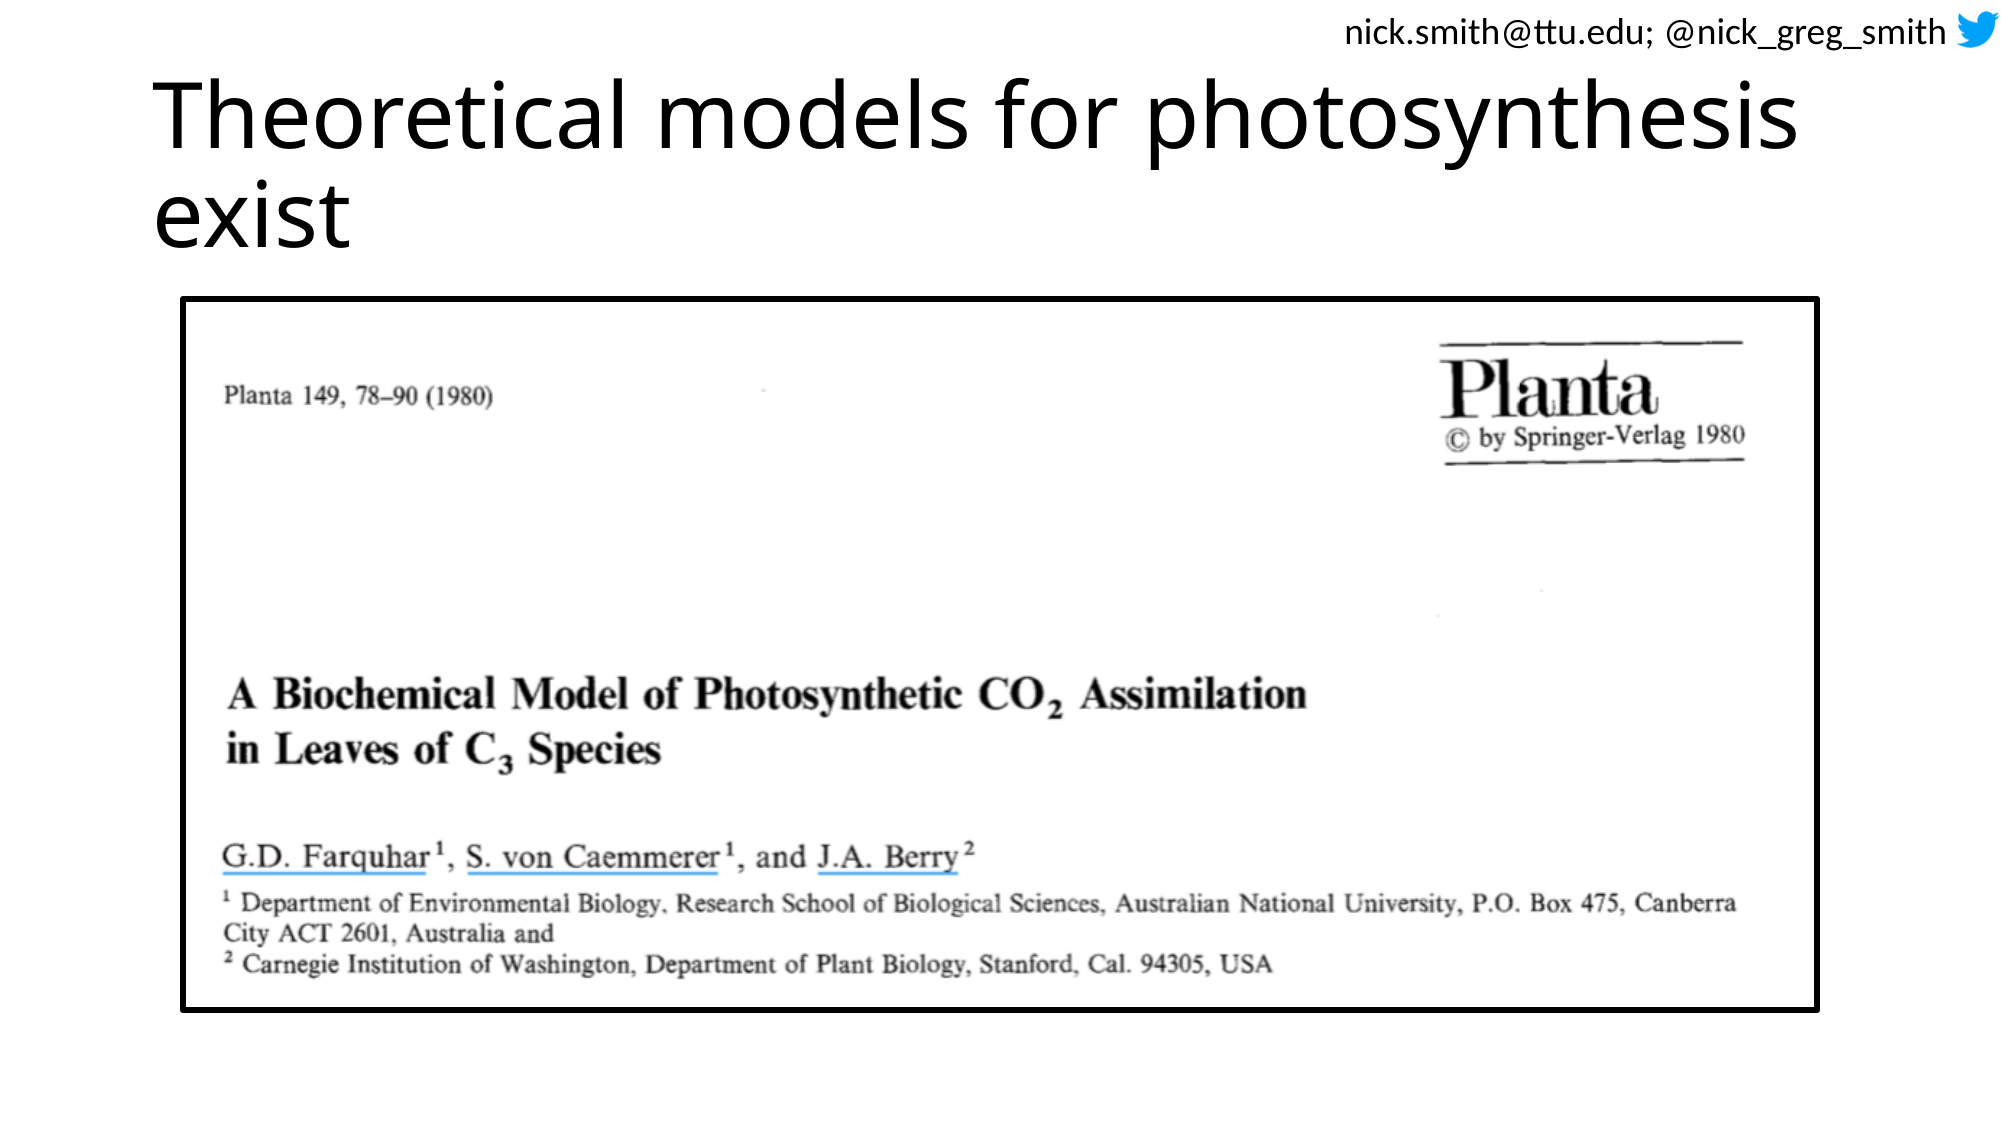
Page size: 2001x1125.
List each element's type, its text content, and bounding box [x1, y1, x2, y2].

picture [185, 301, 1815, 1007]
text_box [1325, 0, 2000, 60]
title Theoretical models for photosynthesis exist [137, 59, 1863, 278]
